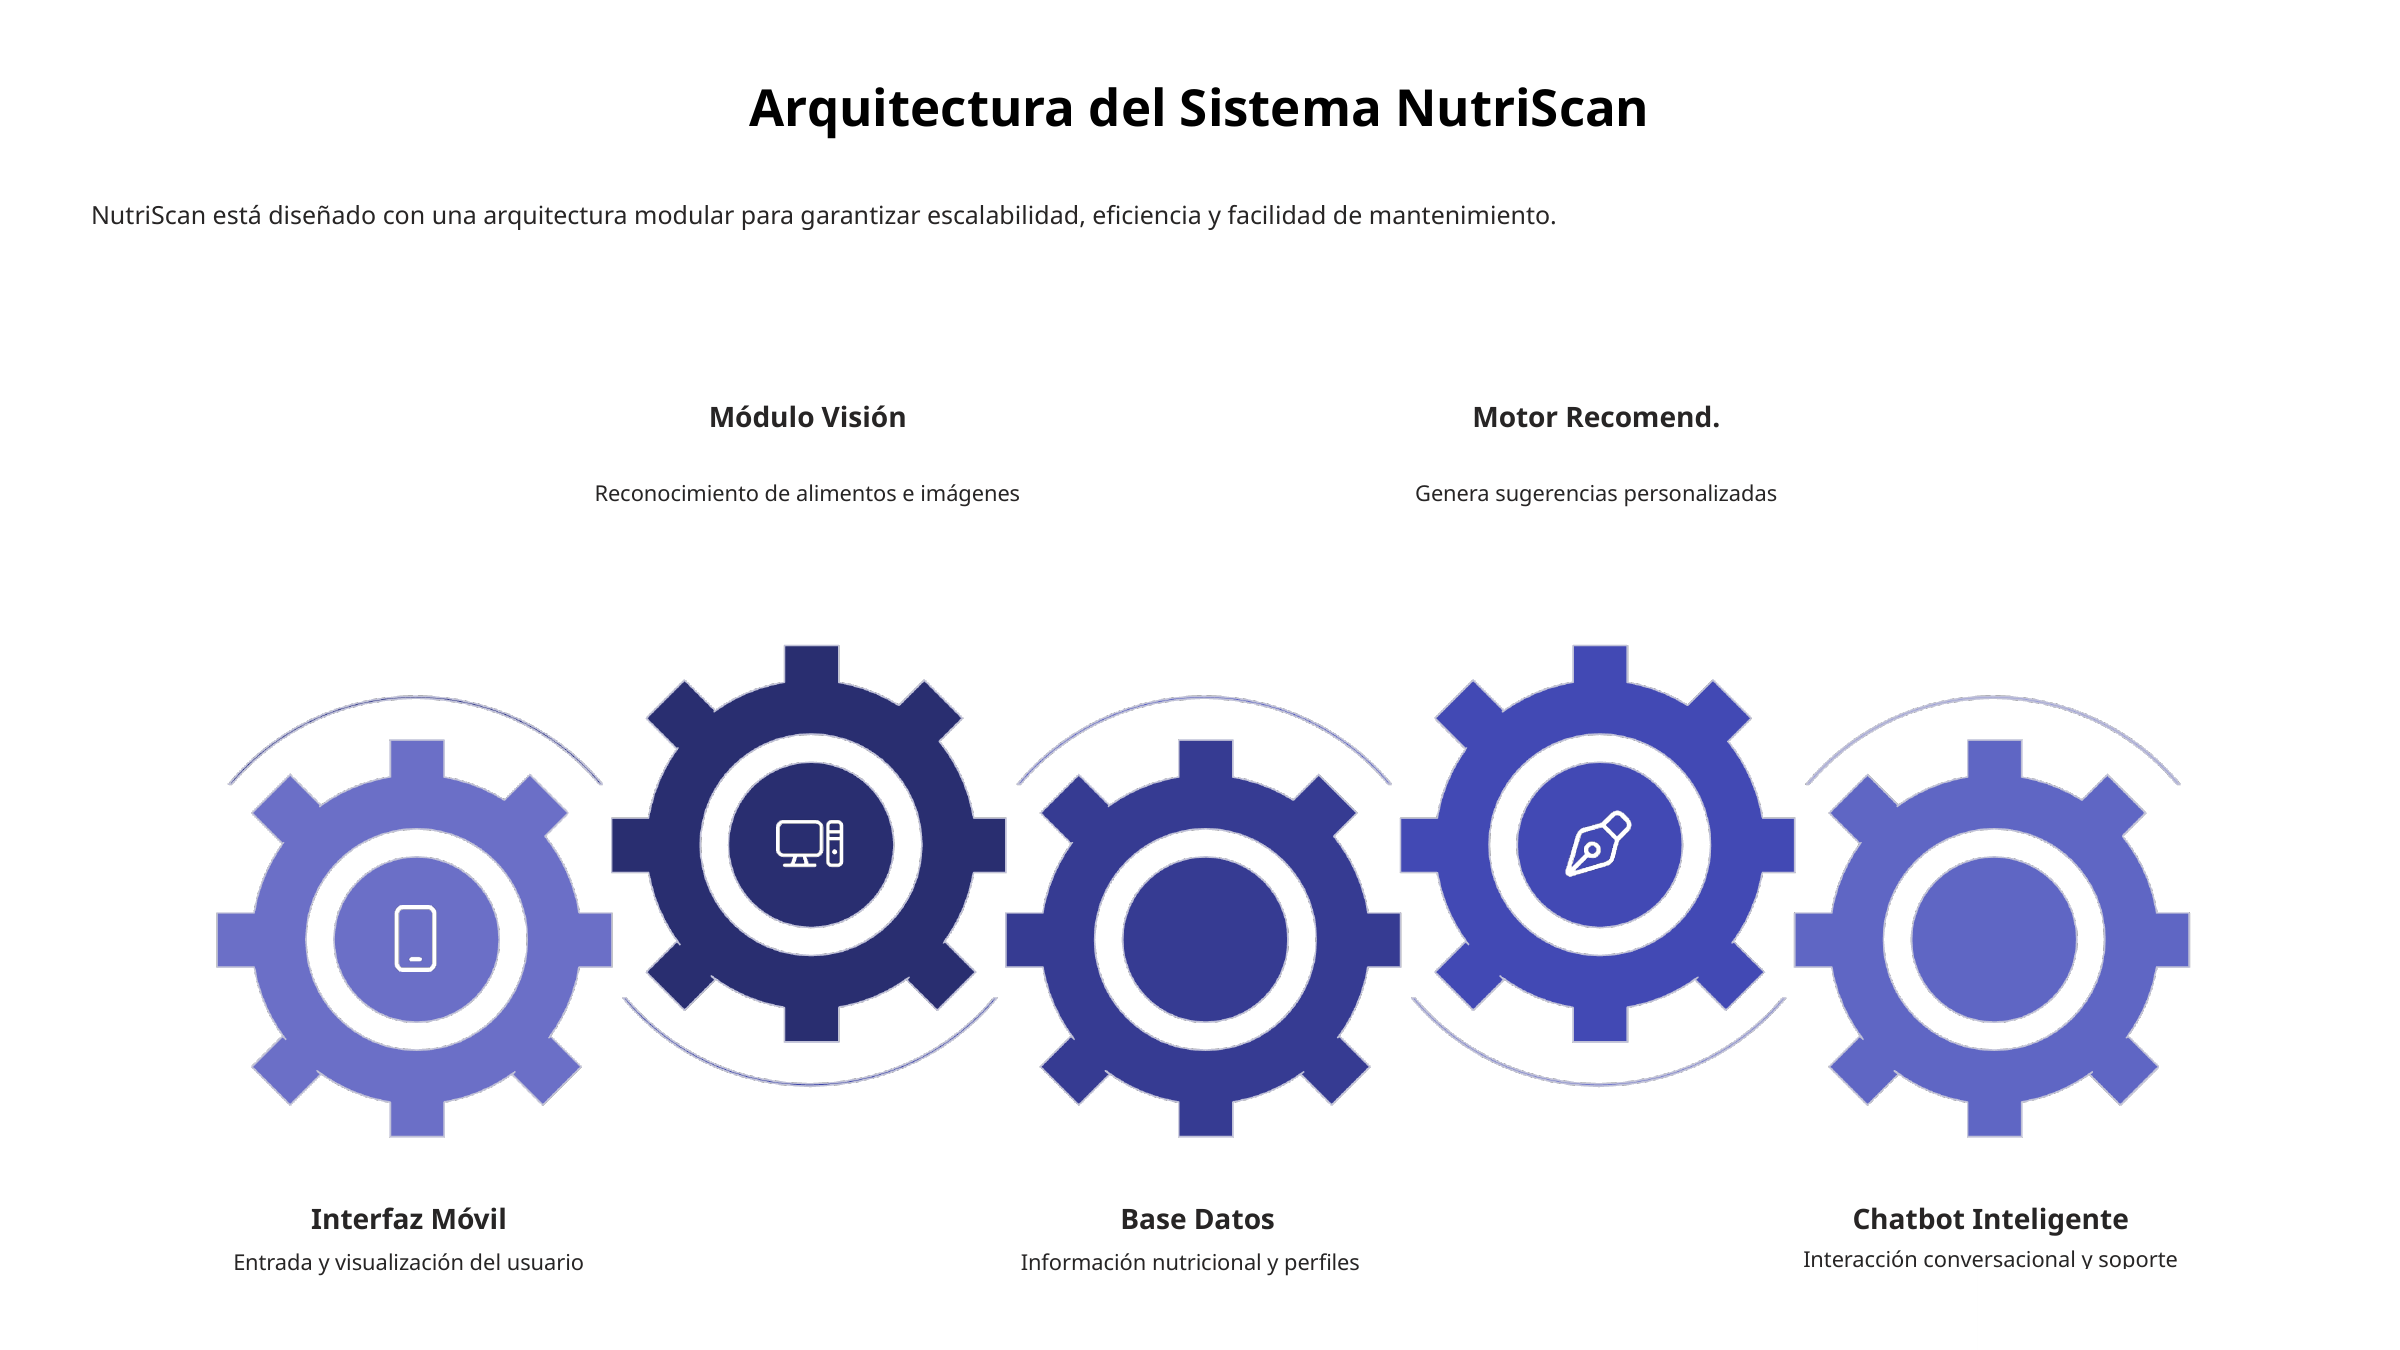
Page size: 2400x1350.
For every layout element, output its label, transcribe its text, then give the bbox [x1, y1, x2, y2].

text_box Arquitectura del Sistema NutriScan [753, 71, 1647, 137]
picture [90, 259, 2400, 1350]
text_box NutriScan está diseñado con una arquitectura modular para garantizar escalabilidad, eficiencia y facilidad de mantenimiento. [90, 188, 2309, 230]
